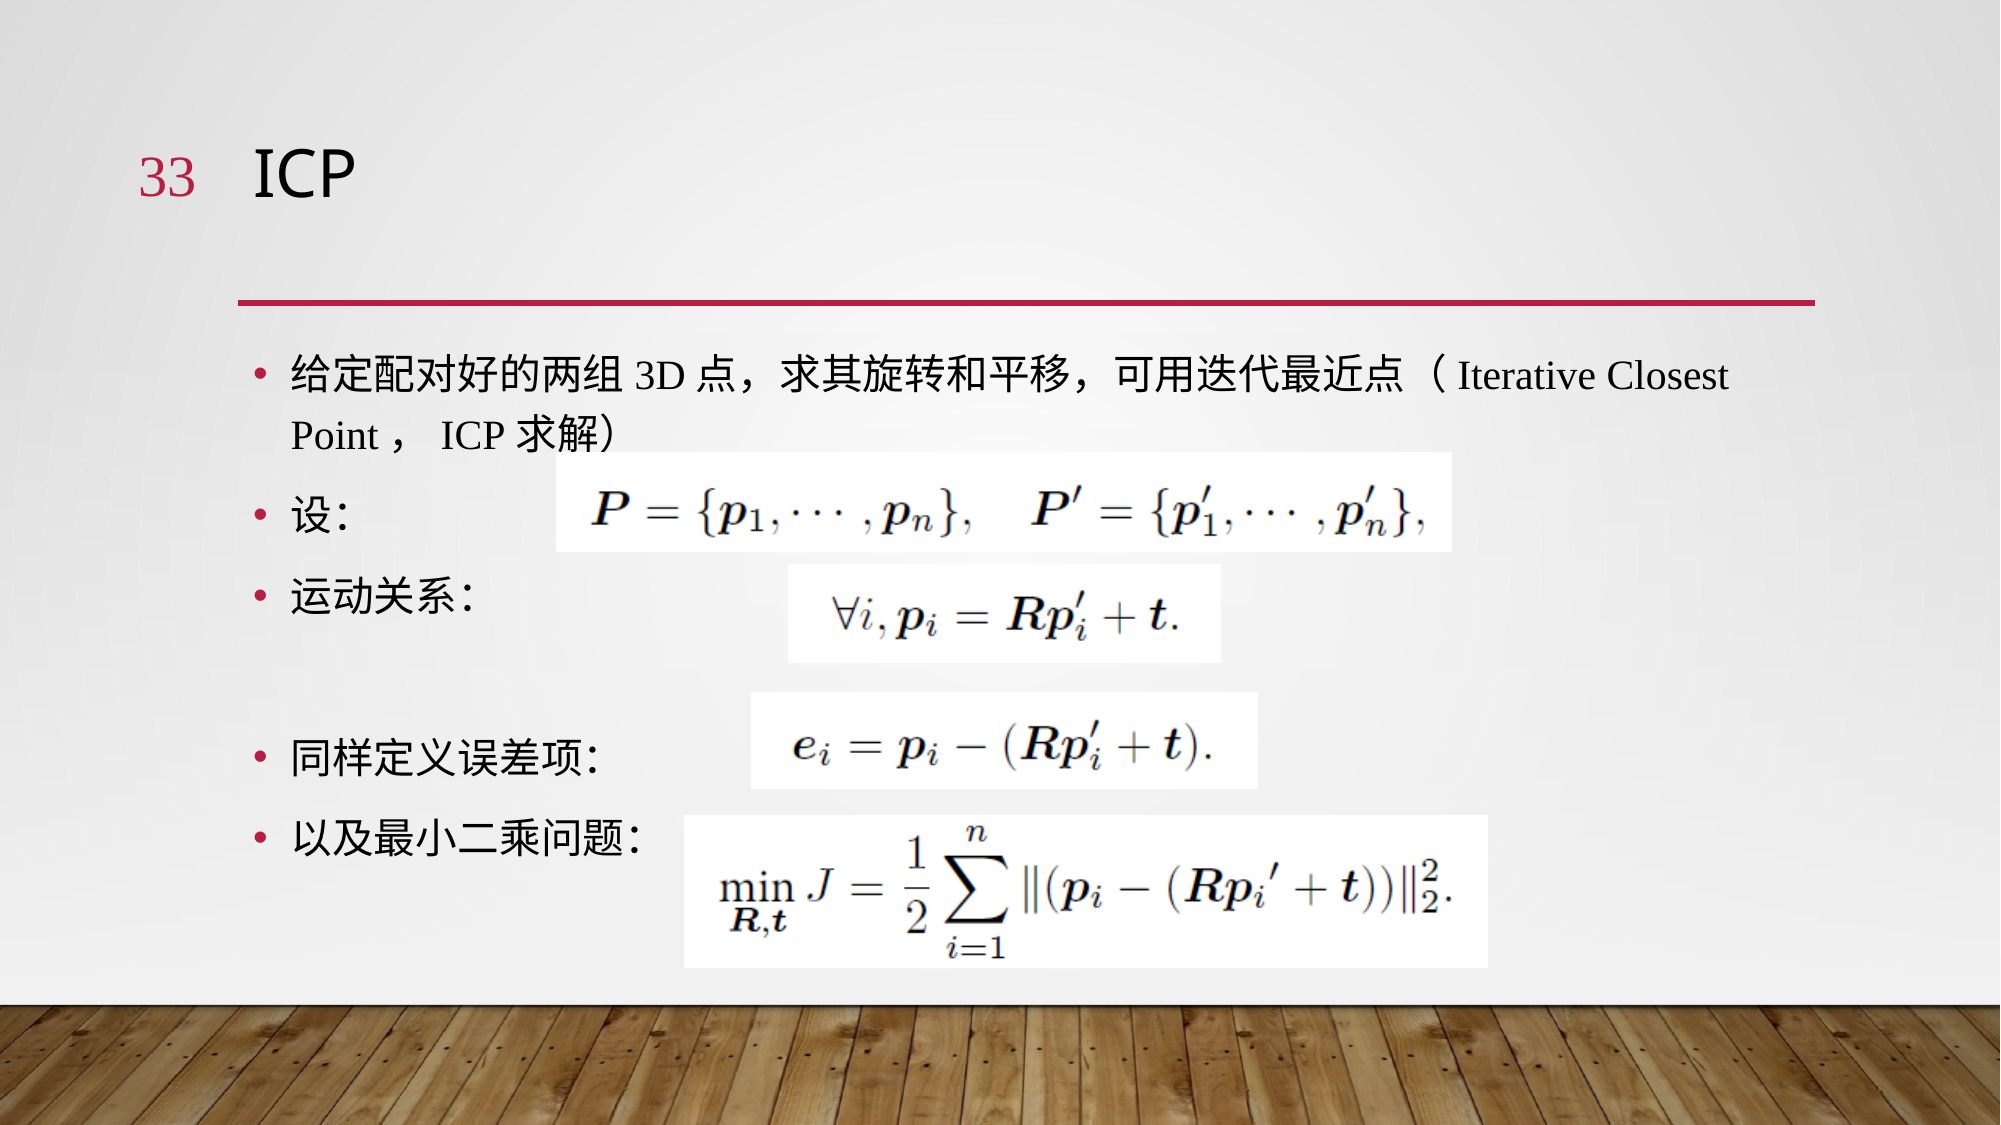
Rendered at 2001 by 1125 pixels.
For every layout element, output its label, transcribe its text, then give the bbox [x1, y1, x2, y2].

slide_number 33 [78, 131, 212, 214]
picture [556, 452, 1453, 552]
picture [787, 564, 1221, 664]
picture [684, 815, 1488, 968]
picture [751, 691, 1258, 790]
picture [0, 1005, 2000, 1125]
title ICP [238, 131, 1814, 305]
list 给定配对好的两组3D点，求其旋转和平移，可用迭代最近点（Iterative Closest Point，ICP求解） 设： 运动关系： 同样定义误差项： 以及最小二乘问题： [238, 330, 1814, 897]
